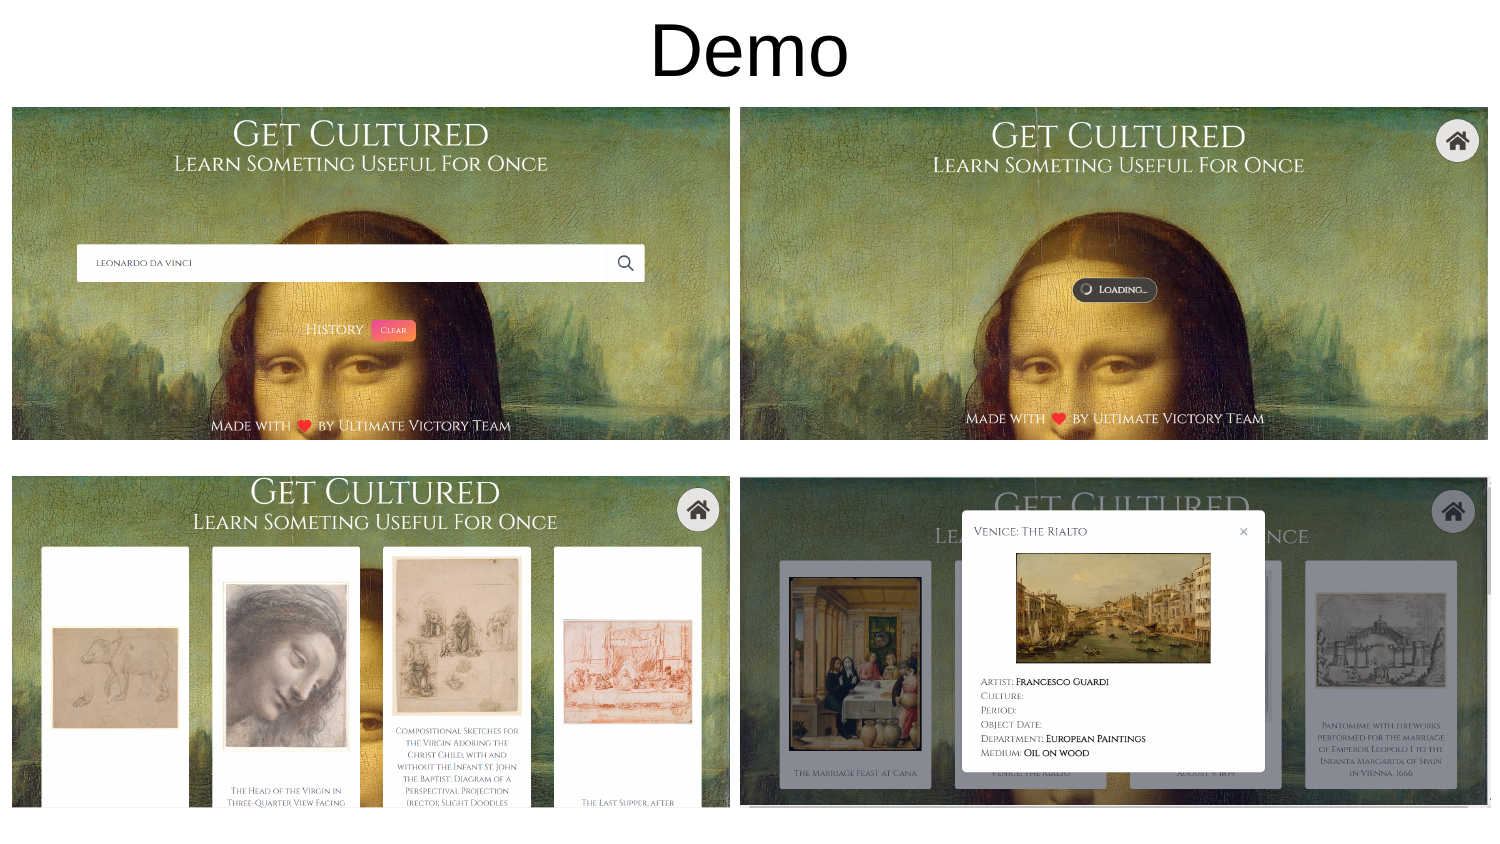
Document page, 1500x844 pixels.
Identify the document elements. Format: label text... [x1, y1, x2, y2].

title Demo [51, 0, 1449, 108]
picture [740, 107, 1489, 440]
picture [740, 475, 1491, 808]
picture [11, 476, 730, 808]
picture [11, 107, 730, 440]
